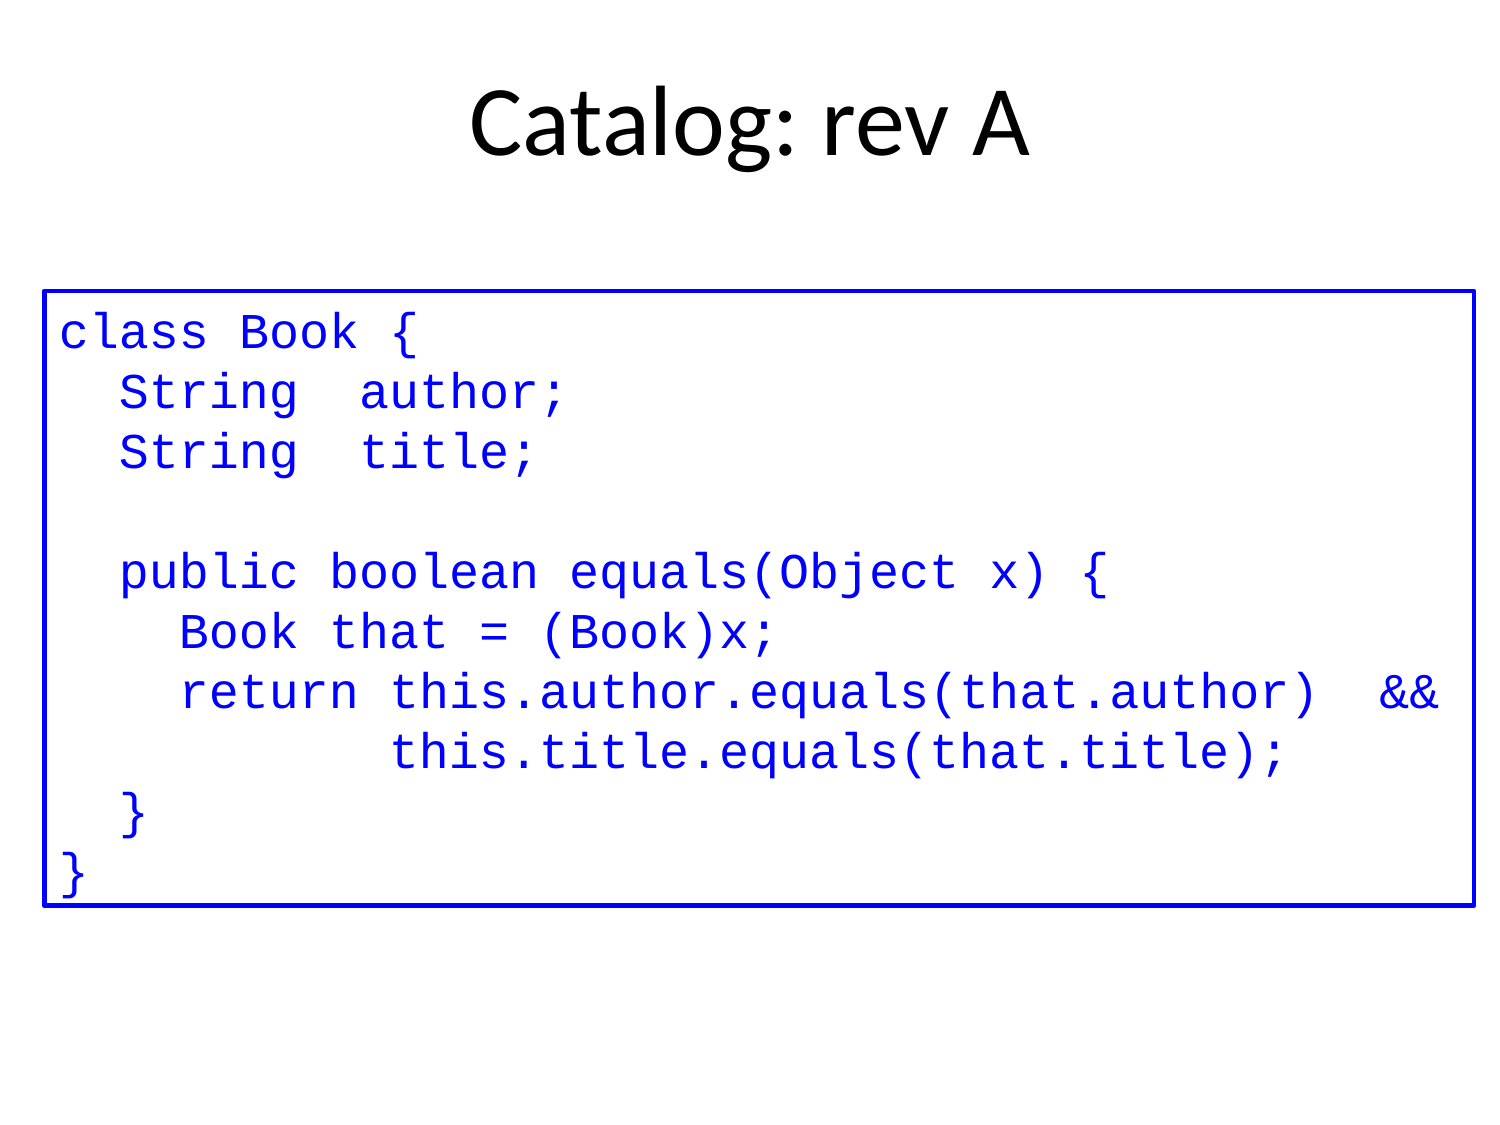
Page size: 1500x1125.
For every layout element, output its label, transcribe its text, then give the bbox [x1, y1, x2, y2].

title Catalog: rev A [75, 45, 1425, 186]
text_box class Book { String author; String title; public boolean equals(Object x) { Book that = (Book)x; return this.author.equals(that.author) && this.title.equals(that.title); } } [44, 290, 1474, 906]
